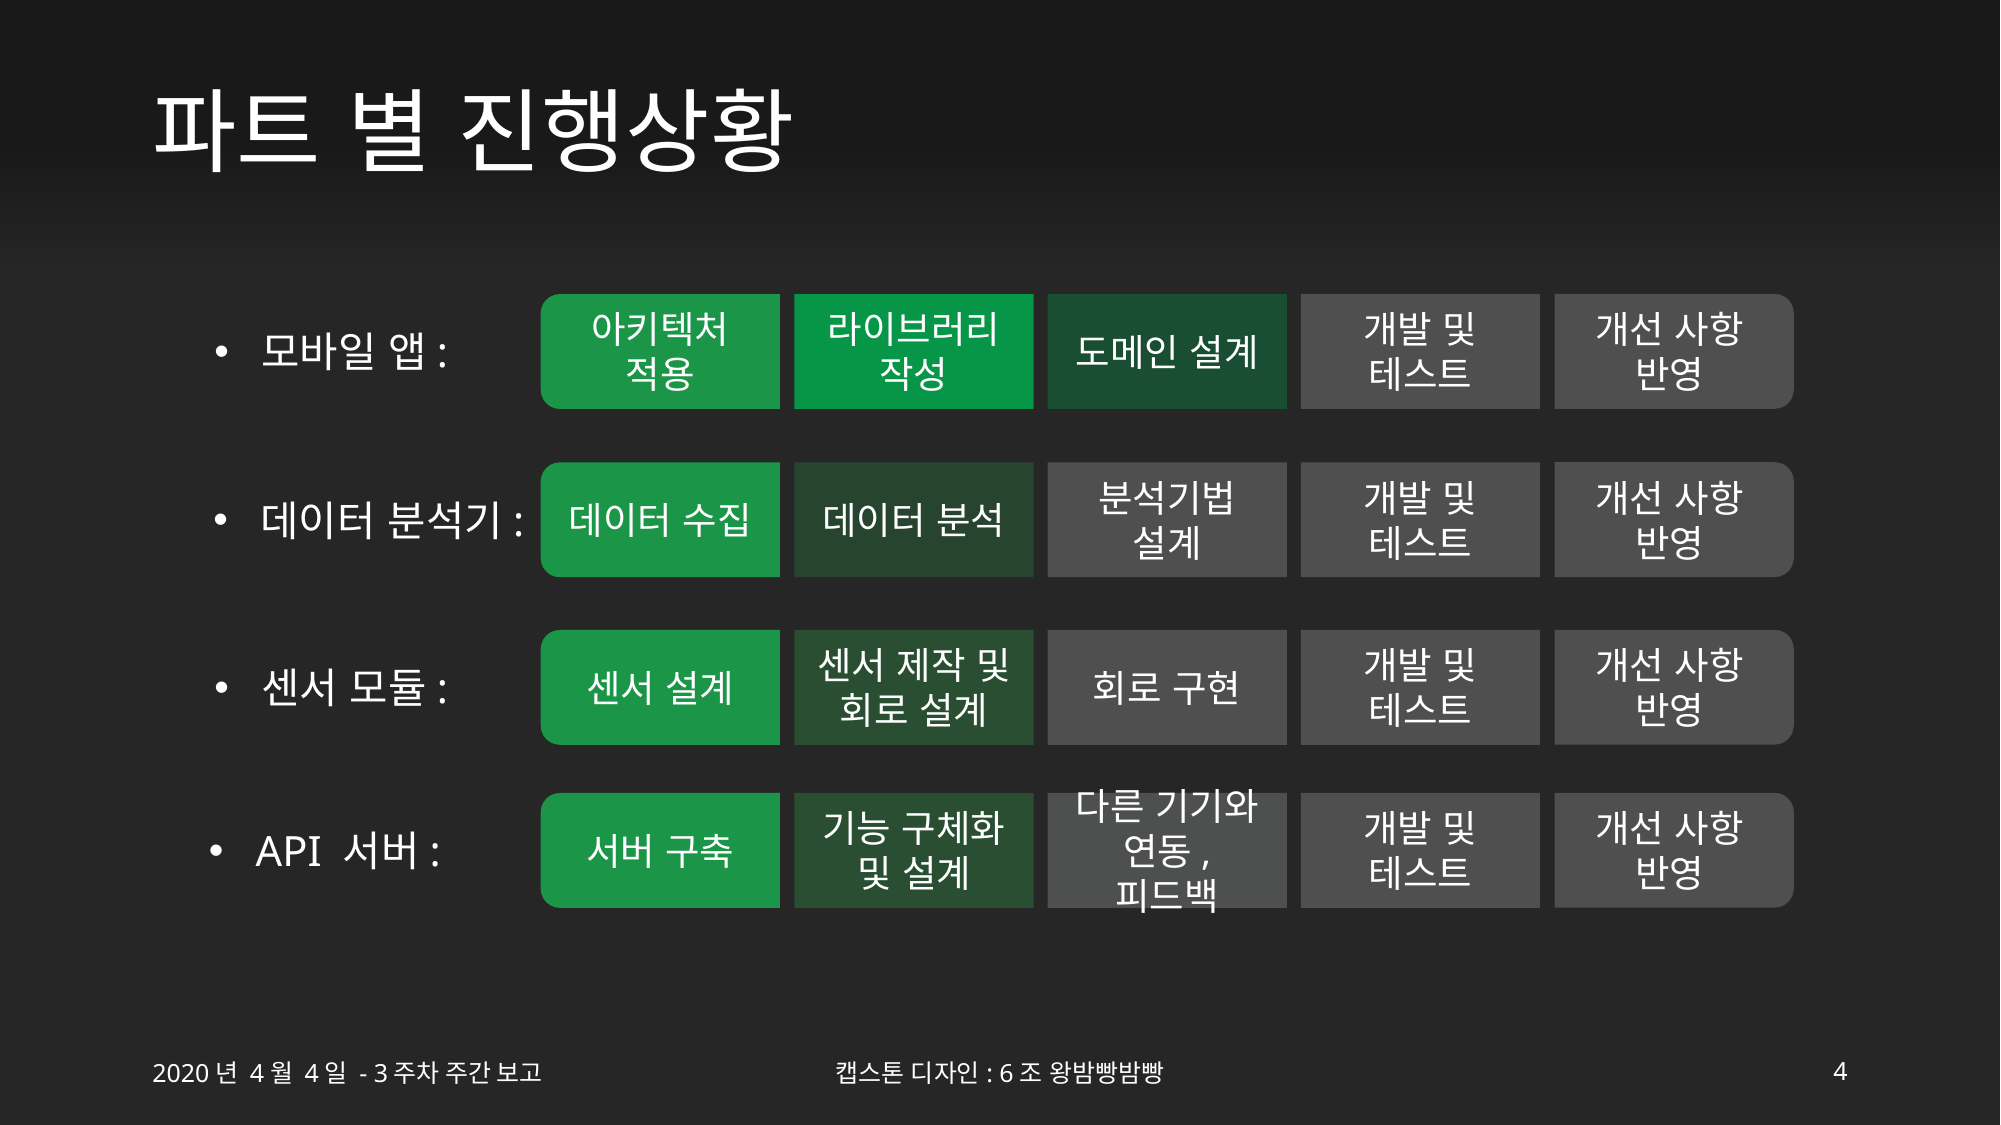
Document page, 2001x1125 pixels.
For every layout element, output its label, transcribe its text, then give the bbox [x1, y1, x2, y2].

slide_number 2020년 4월 4일 - 3주차 주간 보고 [137, 1042, 588, 1103]
title 파트 별 진행상황 [137, 41, 1863, 231]
footer 캡스톤 디자인: 6조 왕밤빵밤빵 [662, 1042, 1338, 1103]
slide_number 4 [1412, 1042, 1863, 1103]
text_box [206, 293, 1794, 908]
